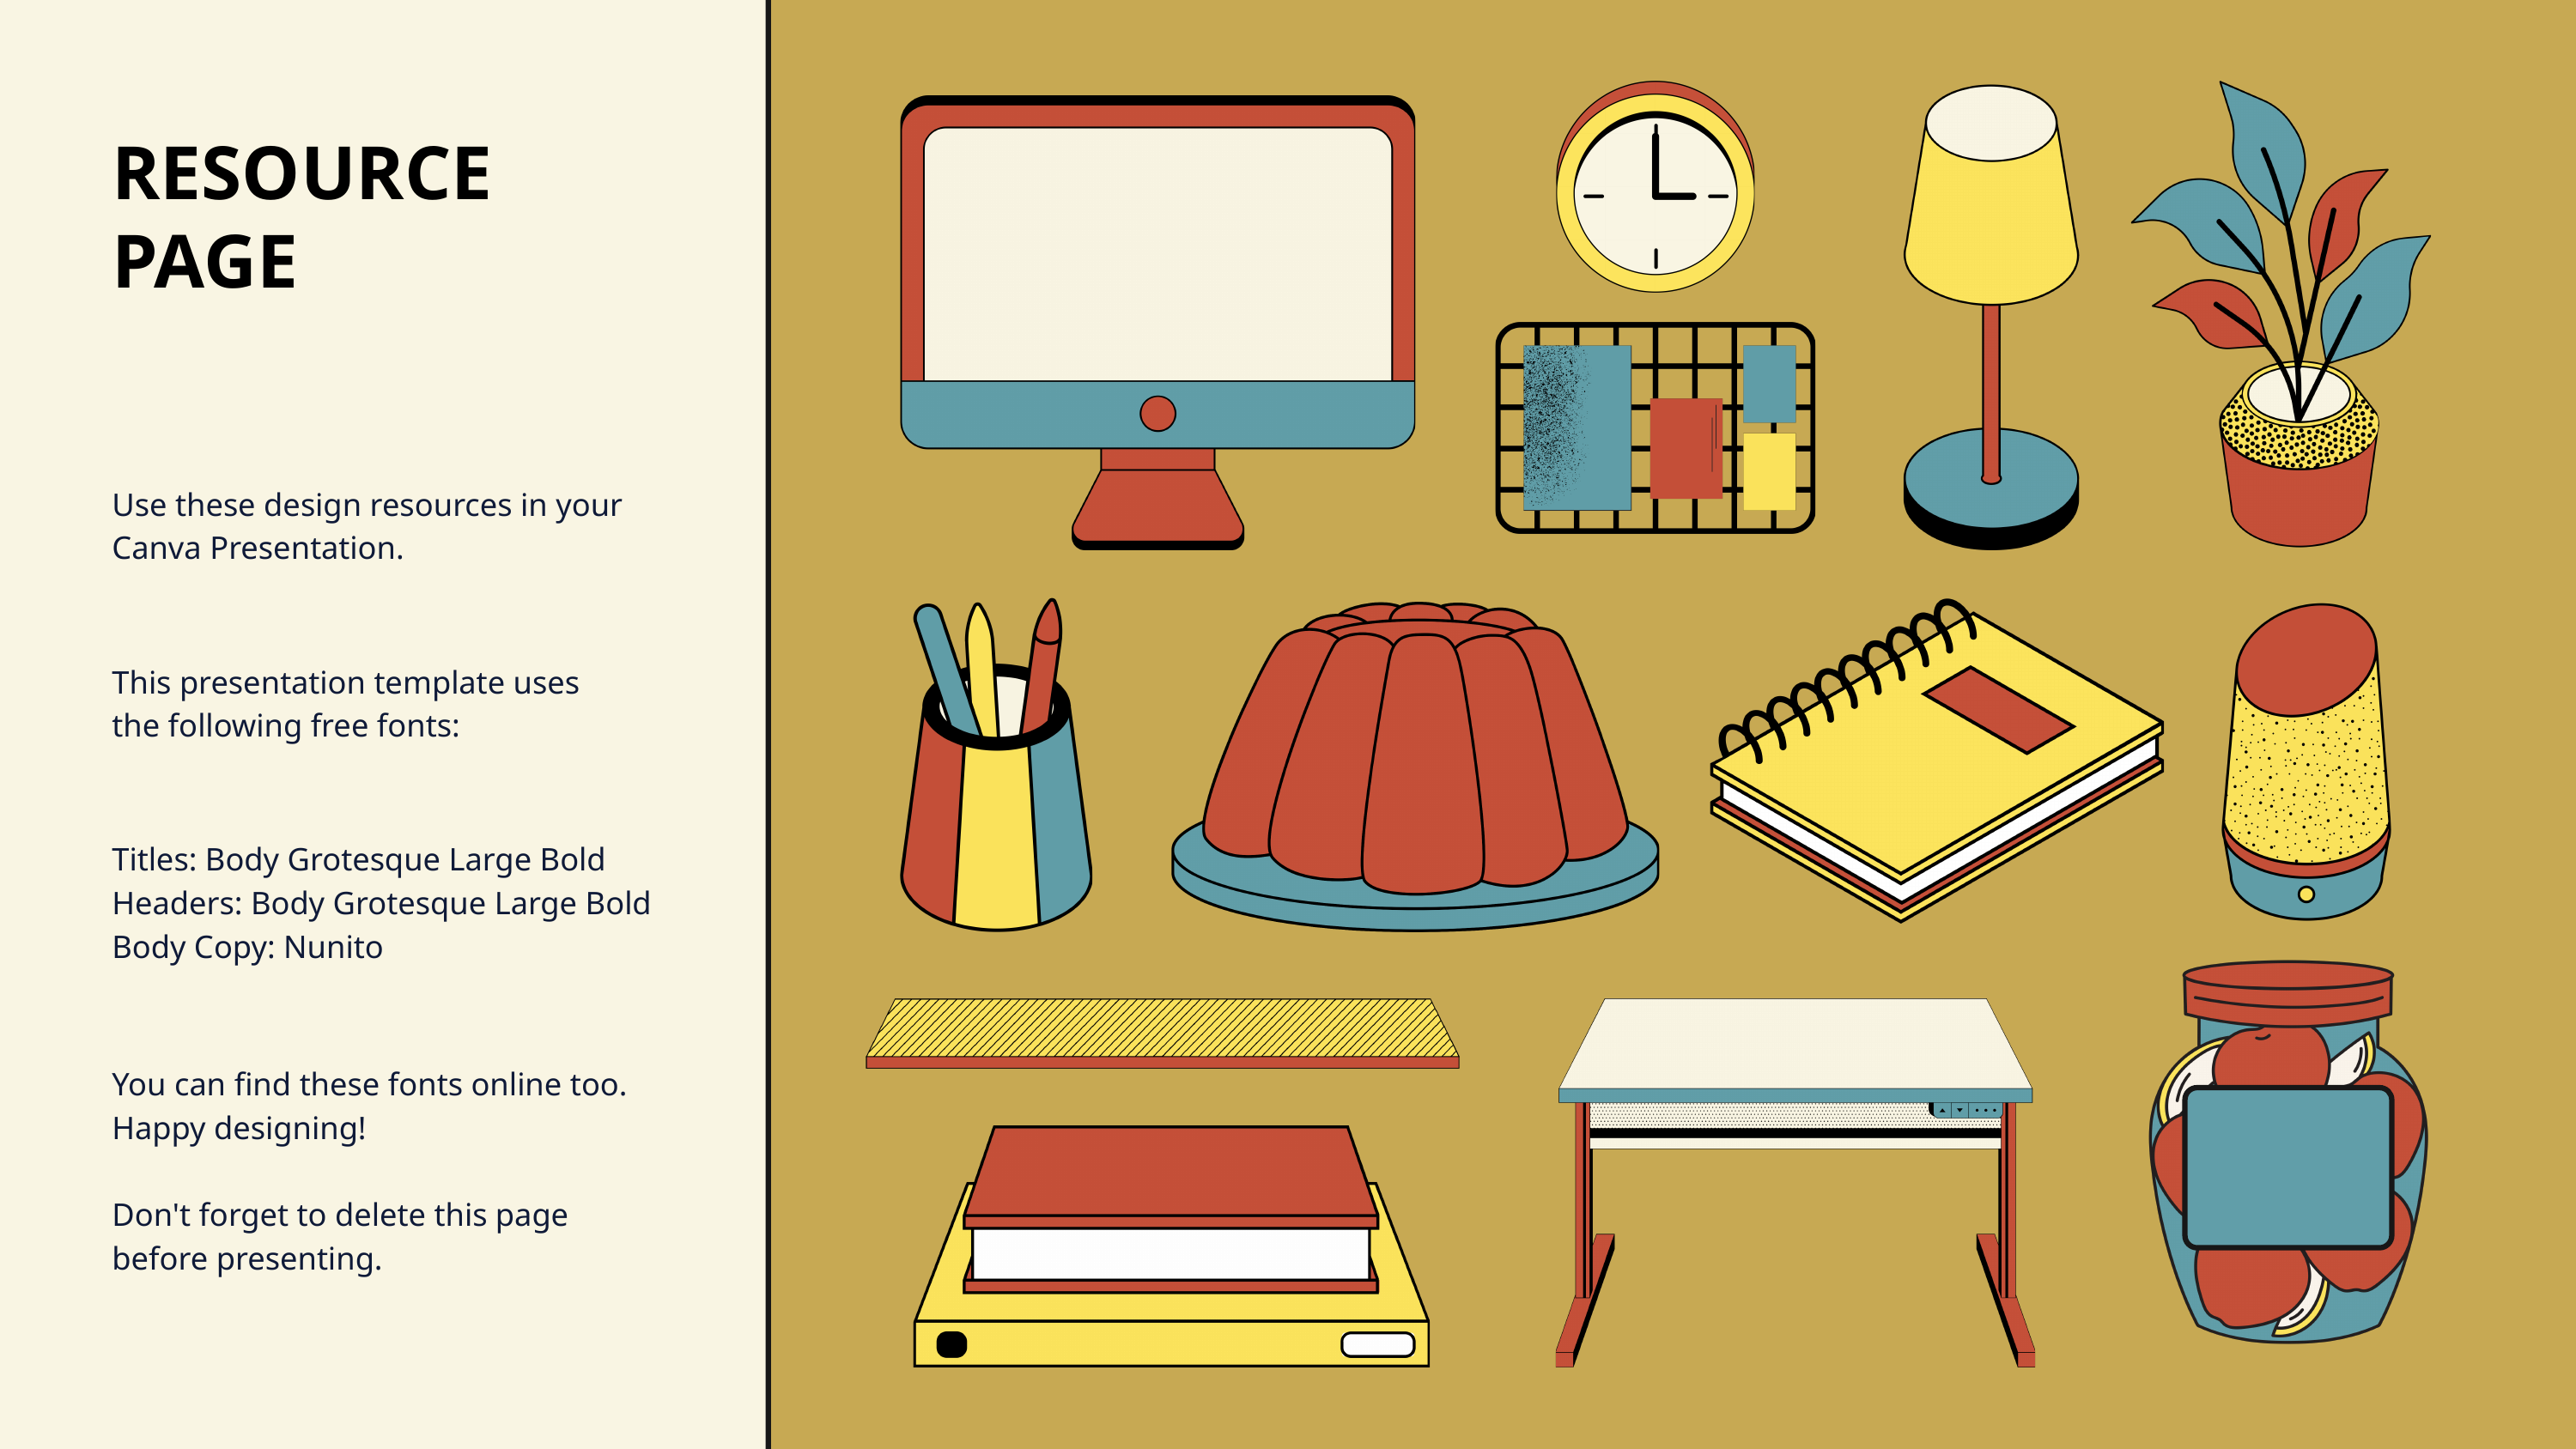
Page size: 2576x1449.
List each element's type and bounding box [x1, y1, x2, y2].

text_box [1555, 998, 2036, 1367]
text_box [900, 597, 1093, 932]
text_box [1495, 322, 1816, 534]
text_box [1171, 597, 1660, 932]
text_box [1896, 81, 2087, 550]
text_box [1710, 597, 2165, 925]
text_box [913, 1125, 1431, 1368]
text_box [900, 95, 1416, 550]
text_box [2130, 960, 2432, 1345]
text_box [1556, 81, 1755, 293]
text_box [2221, 597, 2391, 925]
text_box [2130, 81, 2432, 550]
text_box [0, 0, 766, 1449]
text_box [865, 998, 1460, 1069]
